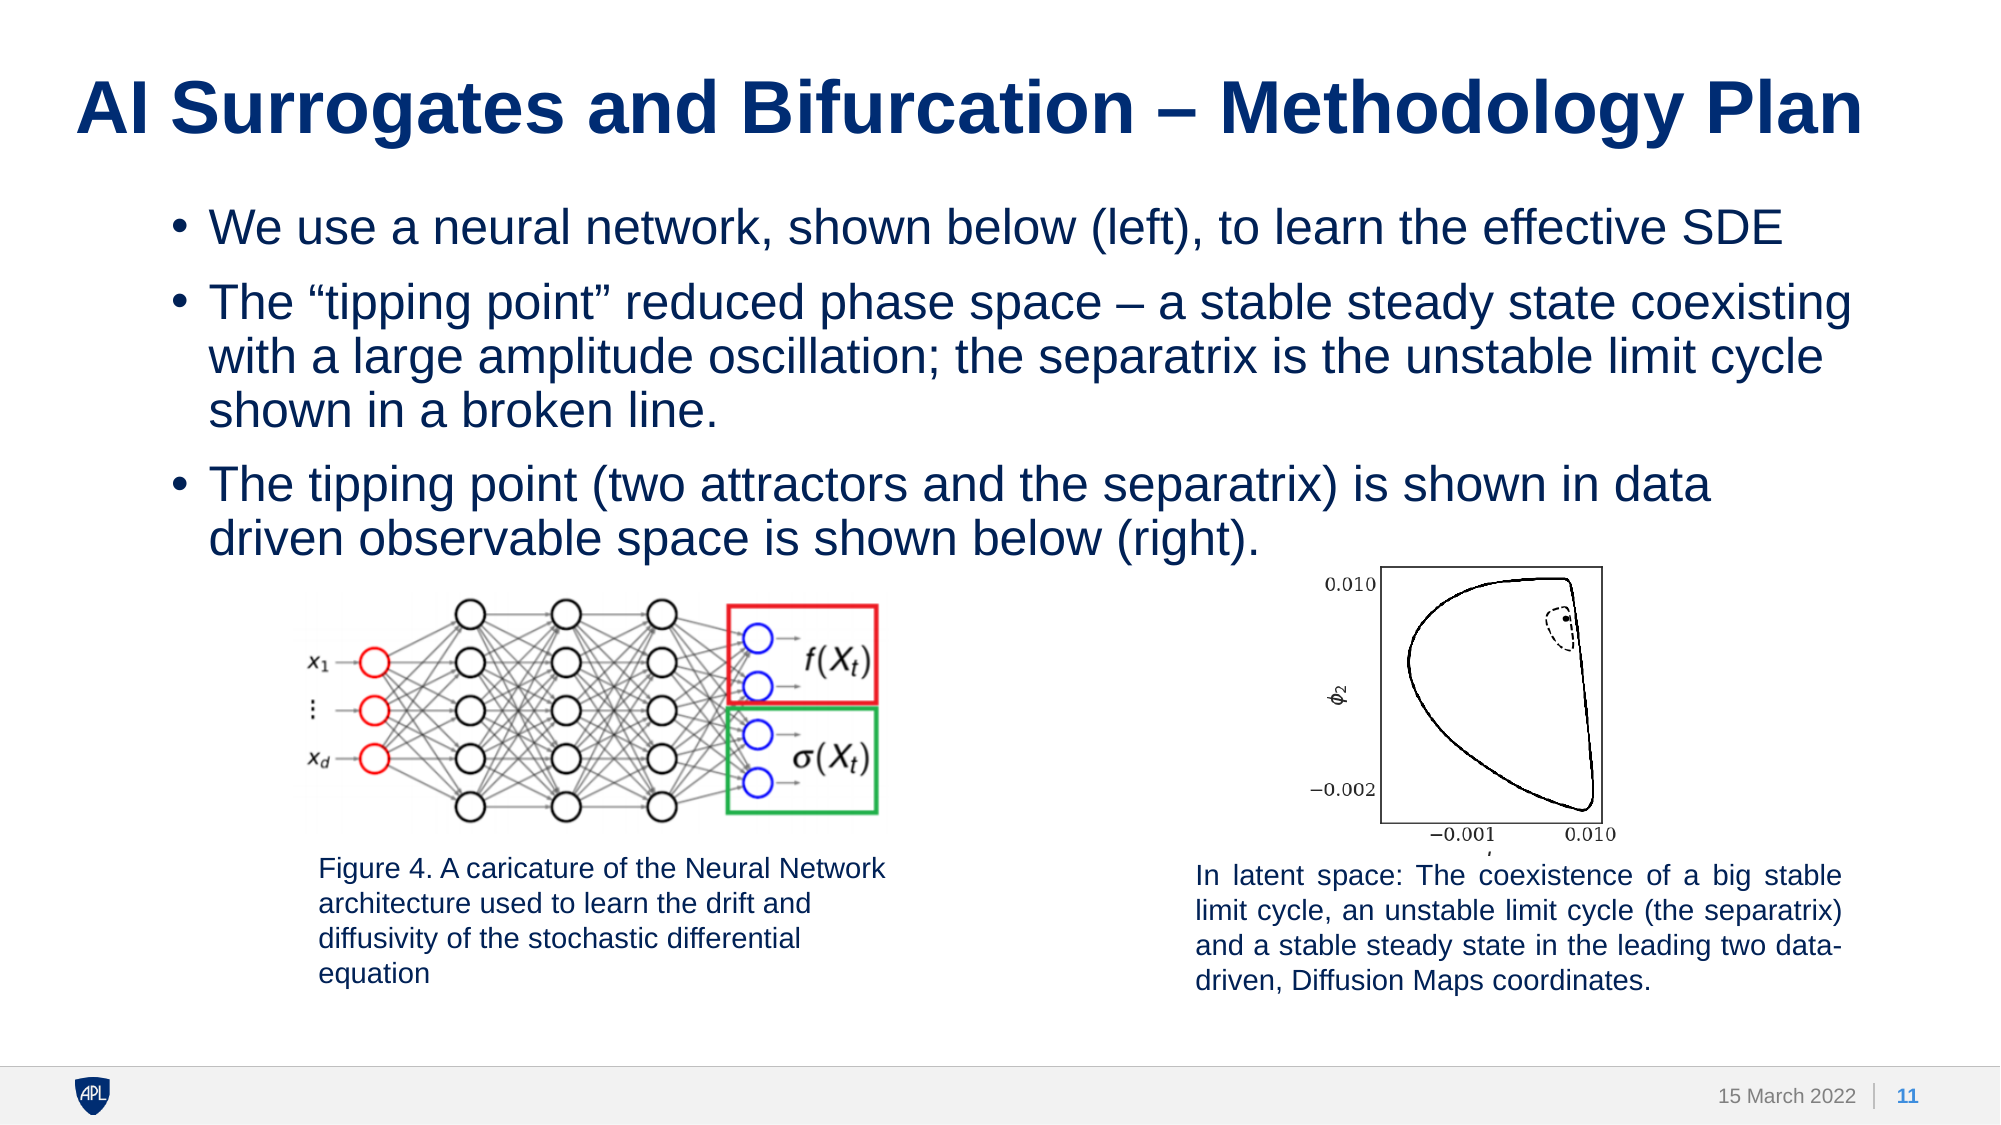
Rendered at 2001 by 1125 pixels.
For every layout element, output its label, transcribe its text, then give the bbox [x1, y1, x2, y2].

title AI Surrogates and Bifurcation – Methodology Plan [75, 68, 1925, 194]
picture [253, 592, 919, 848]
text_box Figure 4. A caricature of the Neural Network architecture used to learn the drift and diffusivity of the stochastic differential equation [303, 848, 919, 997]
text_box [1195, 554, 1844, 1047]
slide_number 11 [1876, 1066, 1940, 1125]
text_box We use a neural network, shown below (left), to learn the effective SDE The “tipping point” reduced phase space – a stable steady state coexisting with a large amplitude oscillation; the separatrix is the unstable limit cycle shown in a broken line. The tipping point (two attractors and the separatrix) is shown in data driven observable space is shown below (right). [156, 194, 1877, 993]
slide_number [1646, 1066, 1872, 1125]
